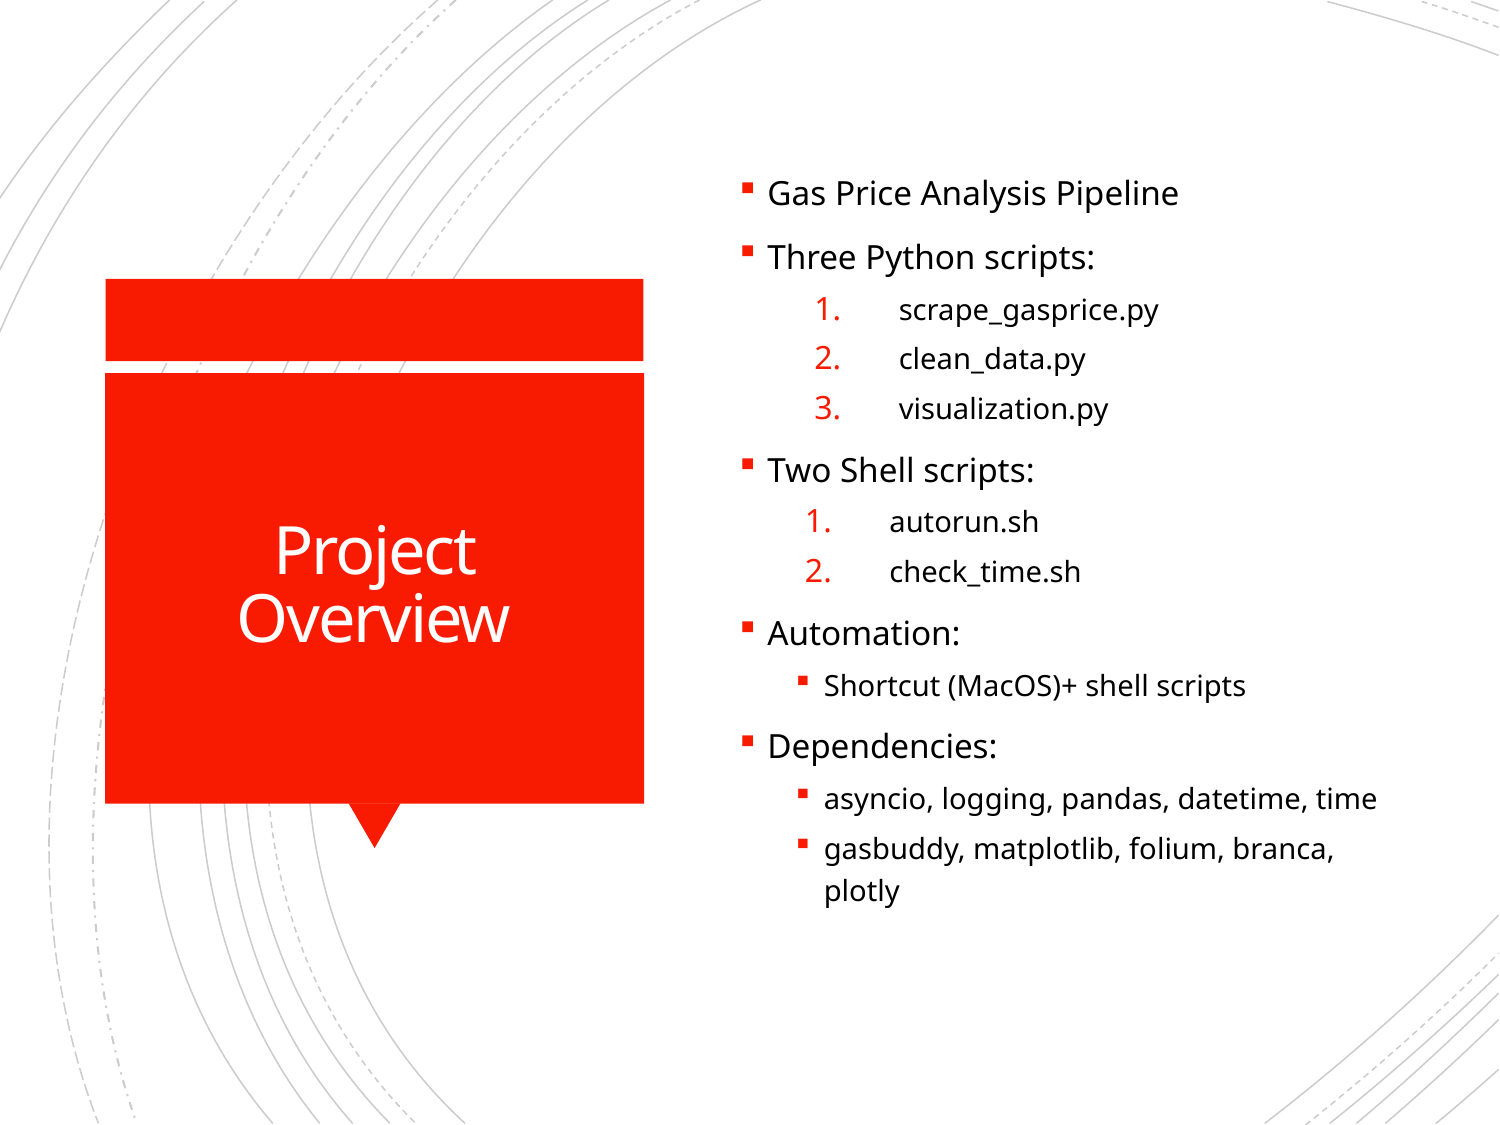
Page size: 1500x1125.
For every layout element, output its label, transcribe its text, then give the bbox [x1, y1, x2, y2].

list Gas Price Analysis Pipeline Three Python scripts: scrape_gasprice.py clean_data.py visualization.py Two Shell scripts: autorun.sh check_time.sh Automation: Shortcut (MacOS)+ shell scripts Dependencies: asyncio, logging, pandas, datetime, time gasbuddy, matplotlib, folium, branca, plotly [724, 157, 1396, 1019]
title Project Overview [118, 385, 630, 790]
